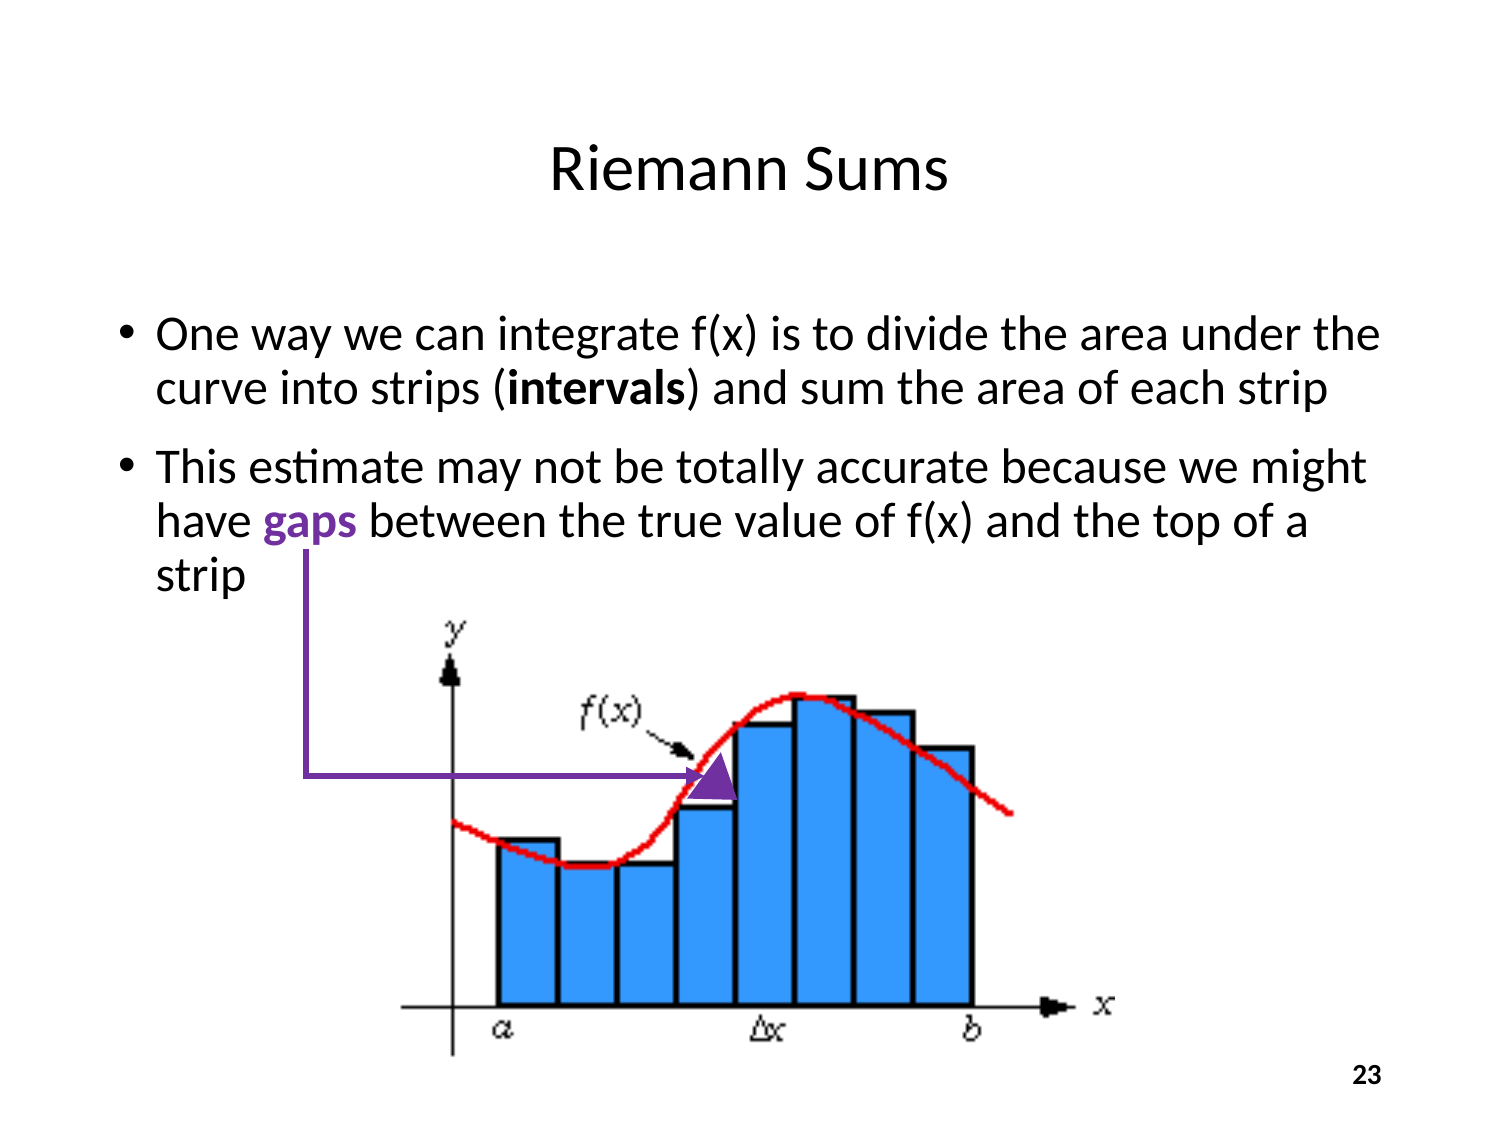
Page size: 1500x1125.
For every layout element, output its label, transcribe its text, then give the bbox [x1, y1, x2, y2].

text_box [391, 463, 619, 862]
title Riemann Sums [103, 59, 1397, 278]
text_box [249, 499, 363, 550]
list One way we can integrate f(x) is to divide the area under the curve into strips (intervals) and sum the area of each strip This estimate may not be totally accurate because we might have gaps between the true value of f(x) and the top of a strip [103, 299, 1397, 1014]
slide_number 23 [1059, 1042, 1397, 1103]
picture [399, 610, 1115, 1060]
